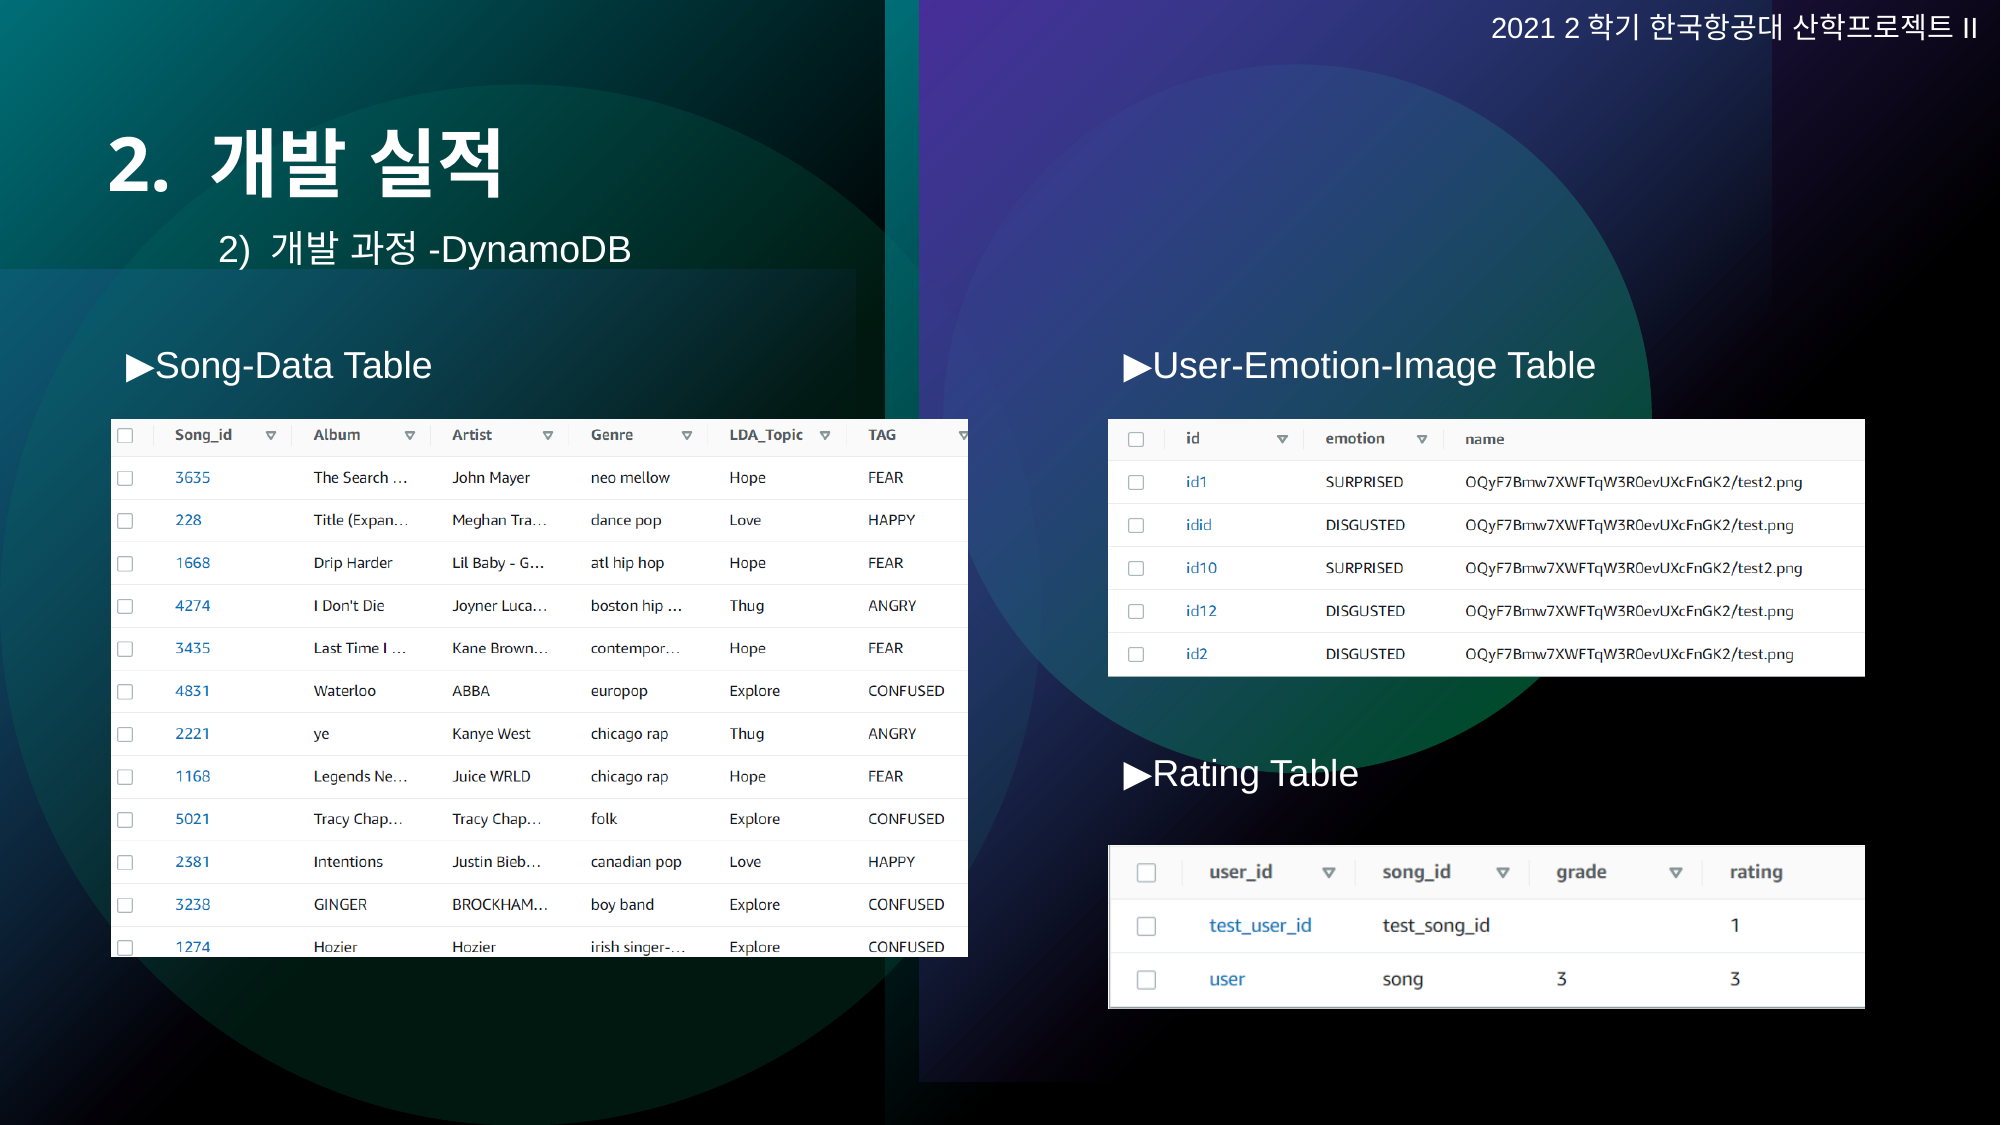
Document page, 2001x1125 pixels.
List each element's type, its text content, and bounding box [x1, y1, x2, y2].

picture [110, 419, 968, 957]
picture [1108, 419, 1866, 678]
text_box ▶Song-Data Table [111, 333, 846, 394]
text_box 2021 2학기 한국항공대 산학프로젝트II [1476, 1, 2000, 52]
title 2. 개발 실적 [89, 89, 1911, 218]
picture [1108, 845, 1866, 1010]
text_box 2) 개발 과정-DynamoDB [203, 217, 938, 278]
text_box ▶User-Emotion-Image Table [1108, 333, 1844, 394]
text_box ▶Rating Table [1108, 741, 1844, 802]
